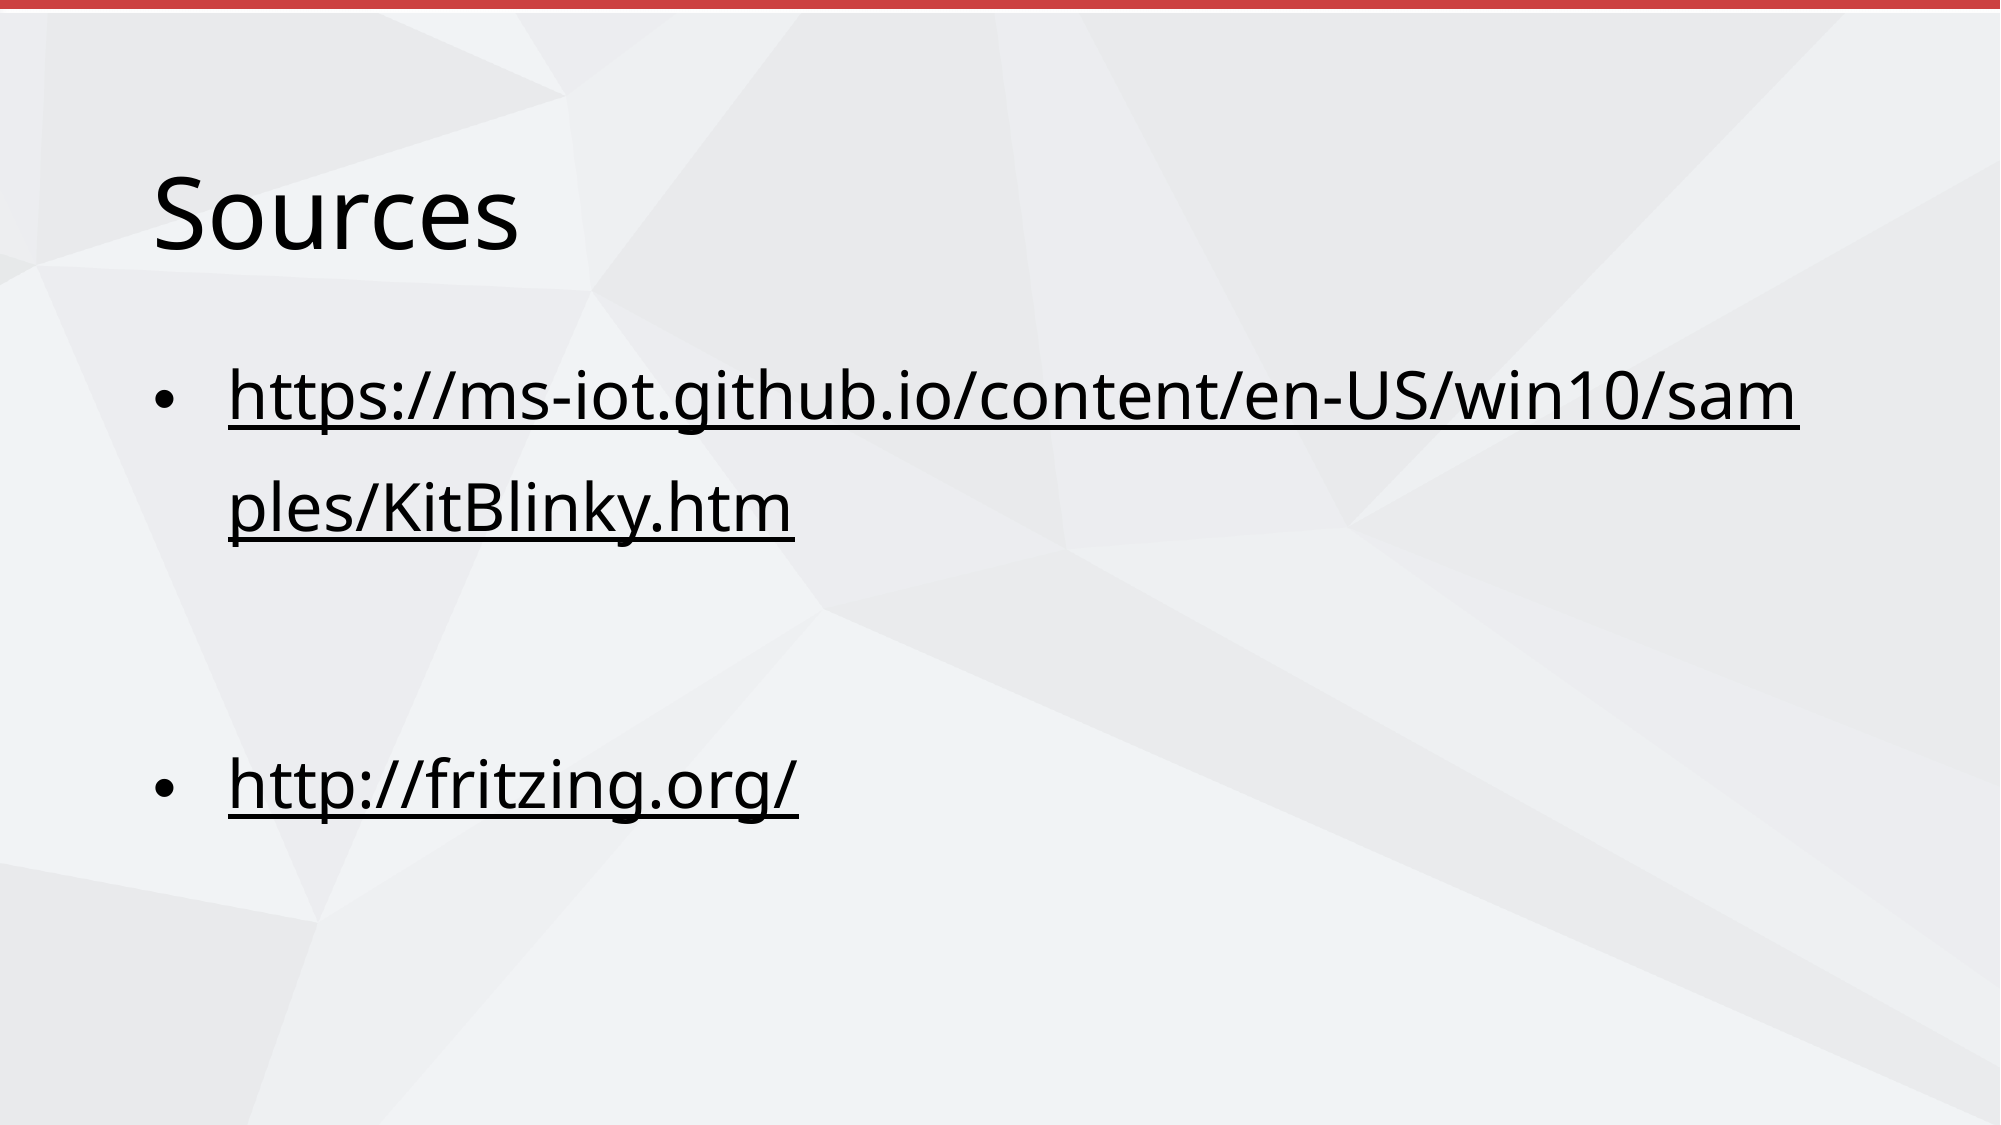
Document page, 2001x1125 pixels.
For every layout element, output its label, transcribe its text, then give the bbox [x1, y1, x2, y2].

list https://ms-iot.github.io/content/en-US/win10/samples/KitBlinky.htm http://fritzing.org/ [123, 299, 1863, 1021]
title Sources [123, 60, 1877, 278]
